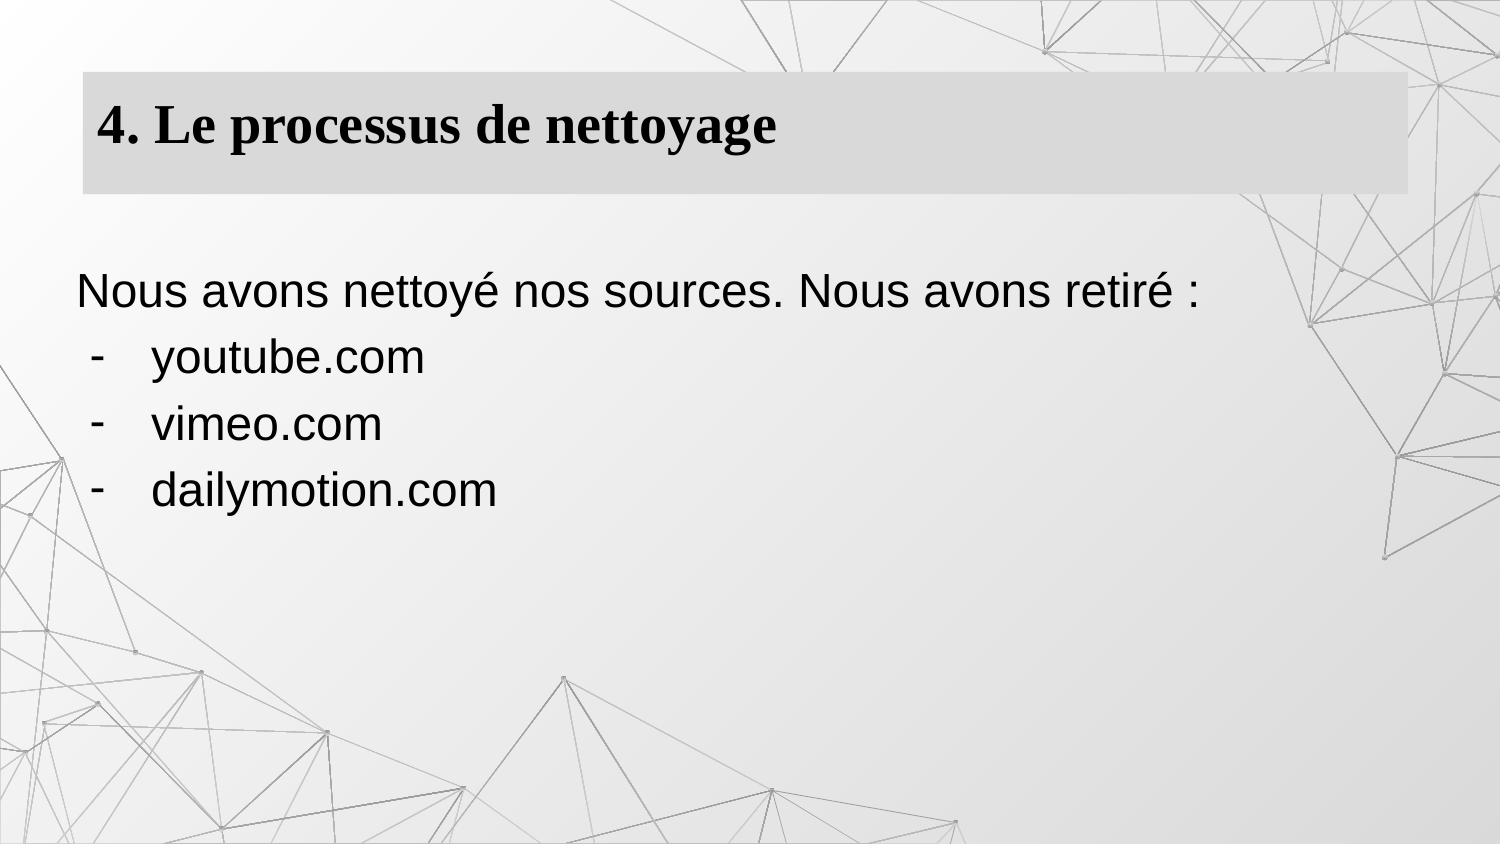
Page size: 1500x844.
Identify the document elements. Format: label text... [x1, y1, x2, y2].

title 4. Le processus de nettoyage [82, 71, 1408, 195]
text_box Nous avons nettoyé nos sources. Nous avons retiré : youtube.com vimeo.com dailymotion.com [61, 236, 1270, 619]
